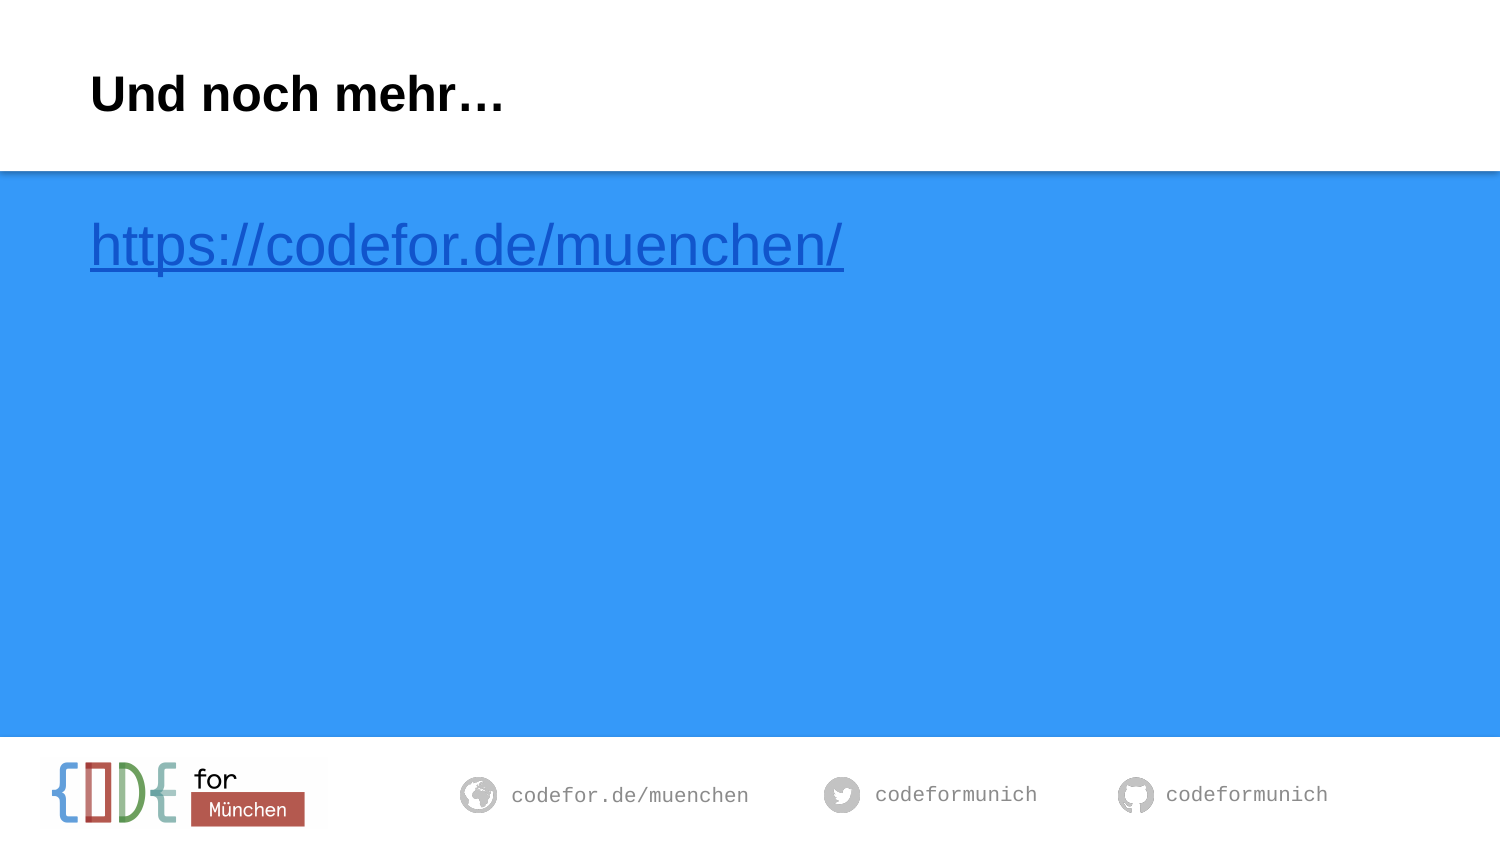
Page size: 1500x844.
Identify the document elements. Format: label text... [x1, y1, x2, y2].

picture [40, 757, 328, 829]
title Und noch mehr… [75, 27, 1425, 157]
picture [1118, 777, 1154, 813]
picture [824, 777, 860, 813]
list https://codefor.de/muenchen/ [75, 192, 890, 393]
picture [460, 777, 497, 813]
